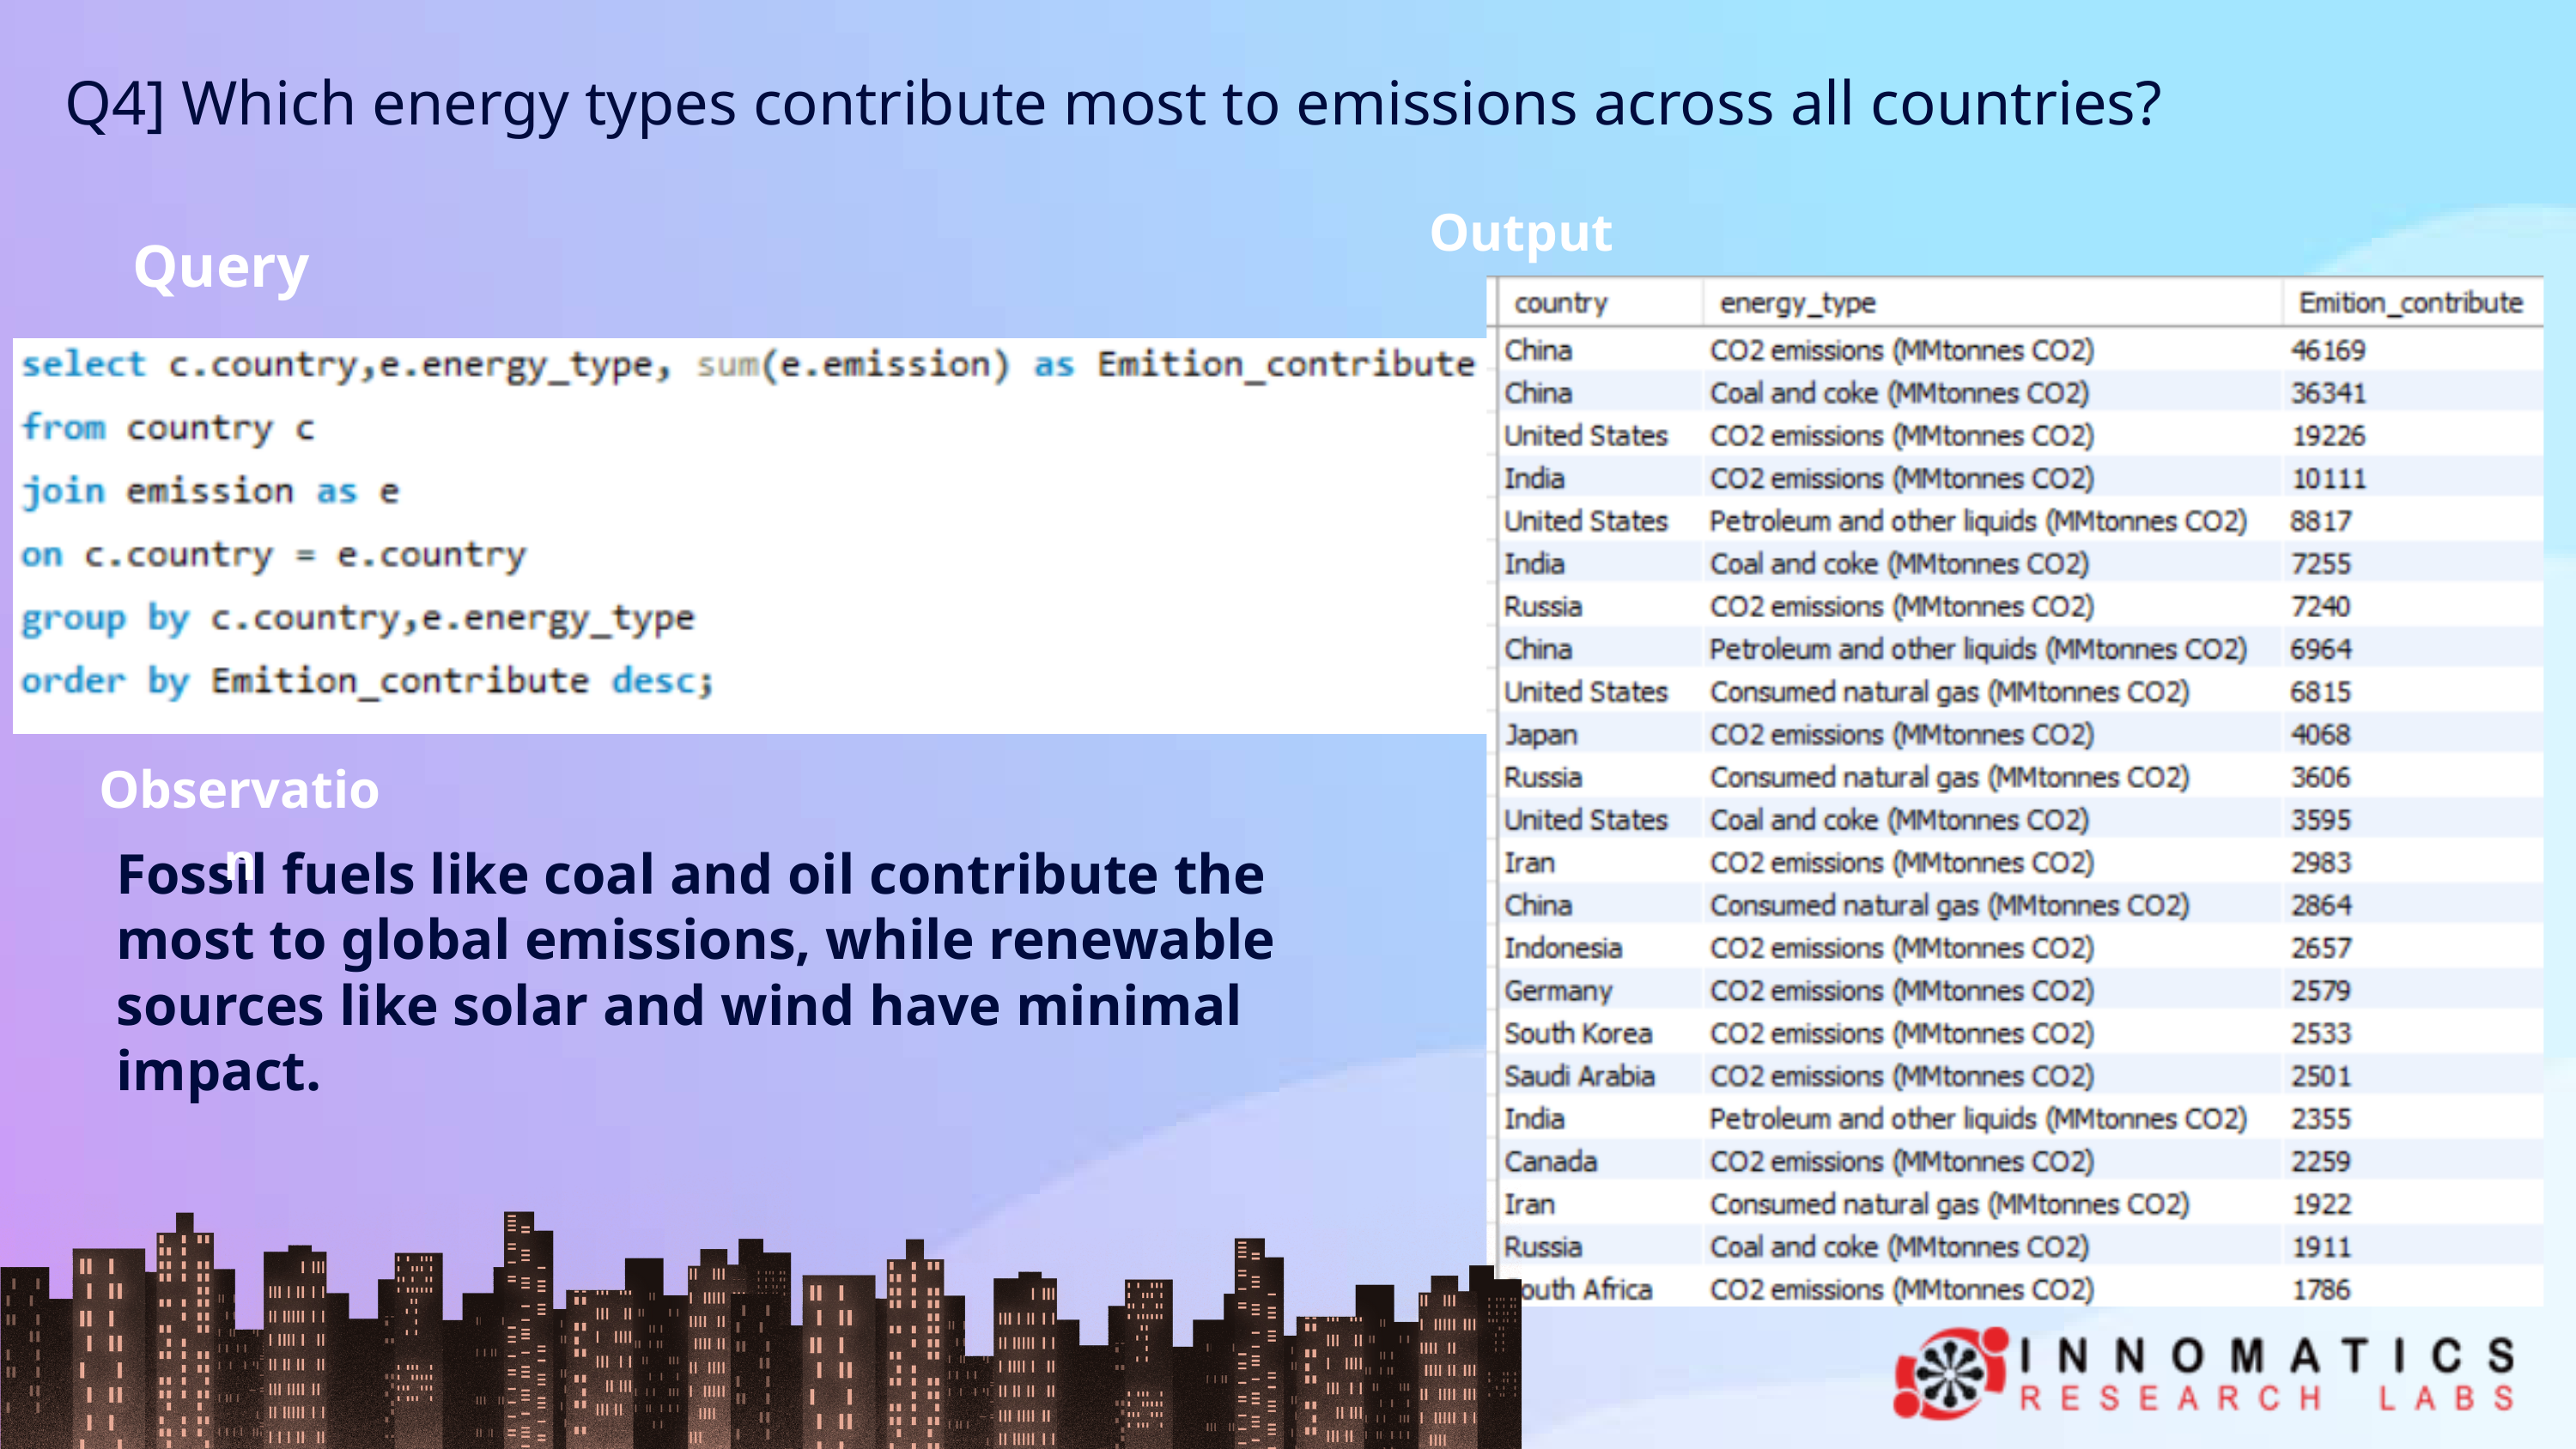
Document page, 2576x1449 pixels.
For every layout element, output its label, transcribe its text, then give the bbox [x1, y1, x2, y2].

text_box Fossil fuels like coal and oil contribute the most to global emissions, while renewable sources like solar and wind have minimal impact. [116, 839, 1322, 1102]
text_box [1862, 1306, 2544, 1449]
text_box [0, 0, 2576, 1449]
text_box Q4] Which energy types contribute most to emissions across all countries? [49, 64, 2203, 137]
text_box [13, 338, 1486, 734]
text_box Query [46, 217, 396, 299]
text_box [730, 1184, 1522, 1449]
text_box [1486, 276, 2544, 1307]
text_box [0, 1157, 792, 1449]
text_box Observation [85, 747, 396, 891]
text_box Output [1366, 190, 1677, 262]
